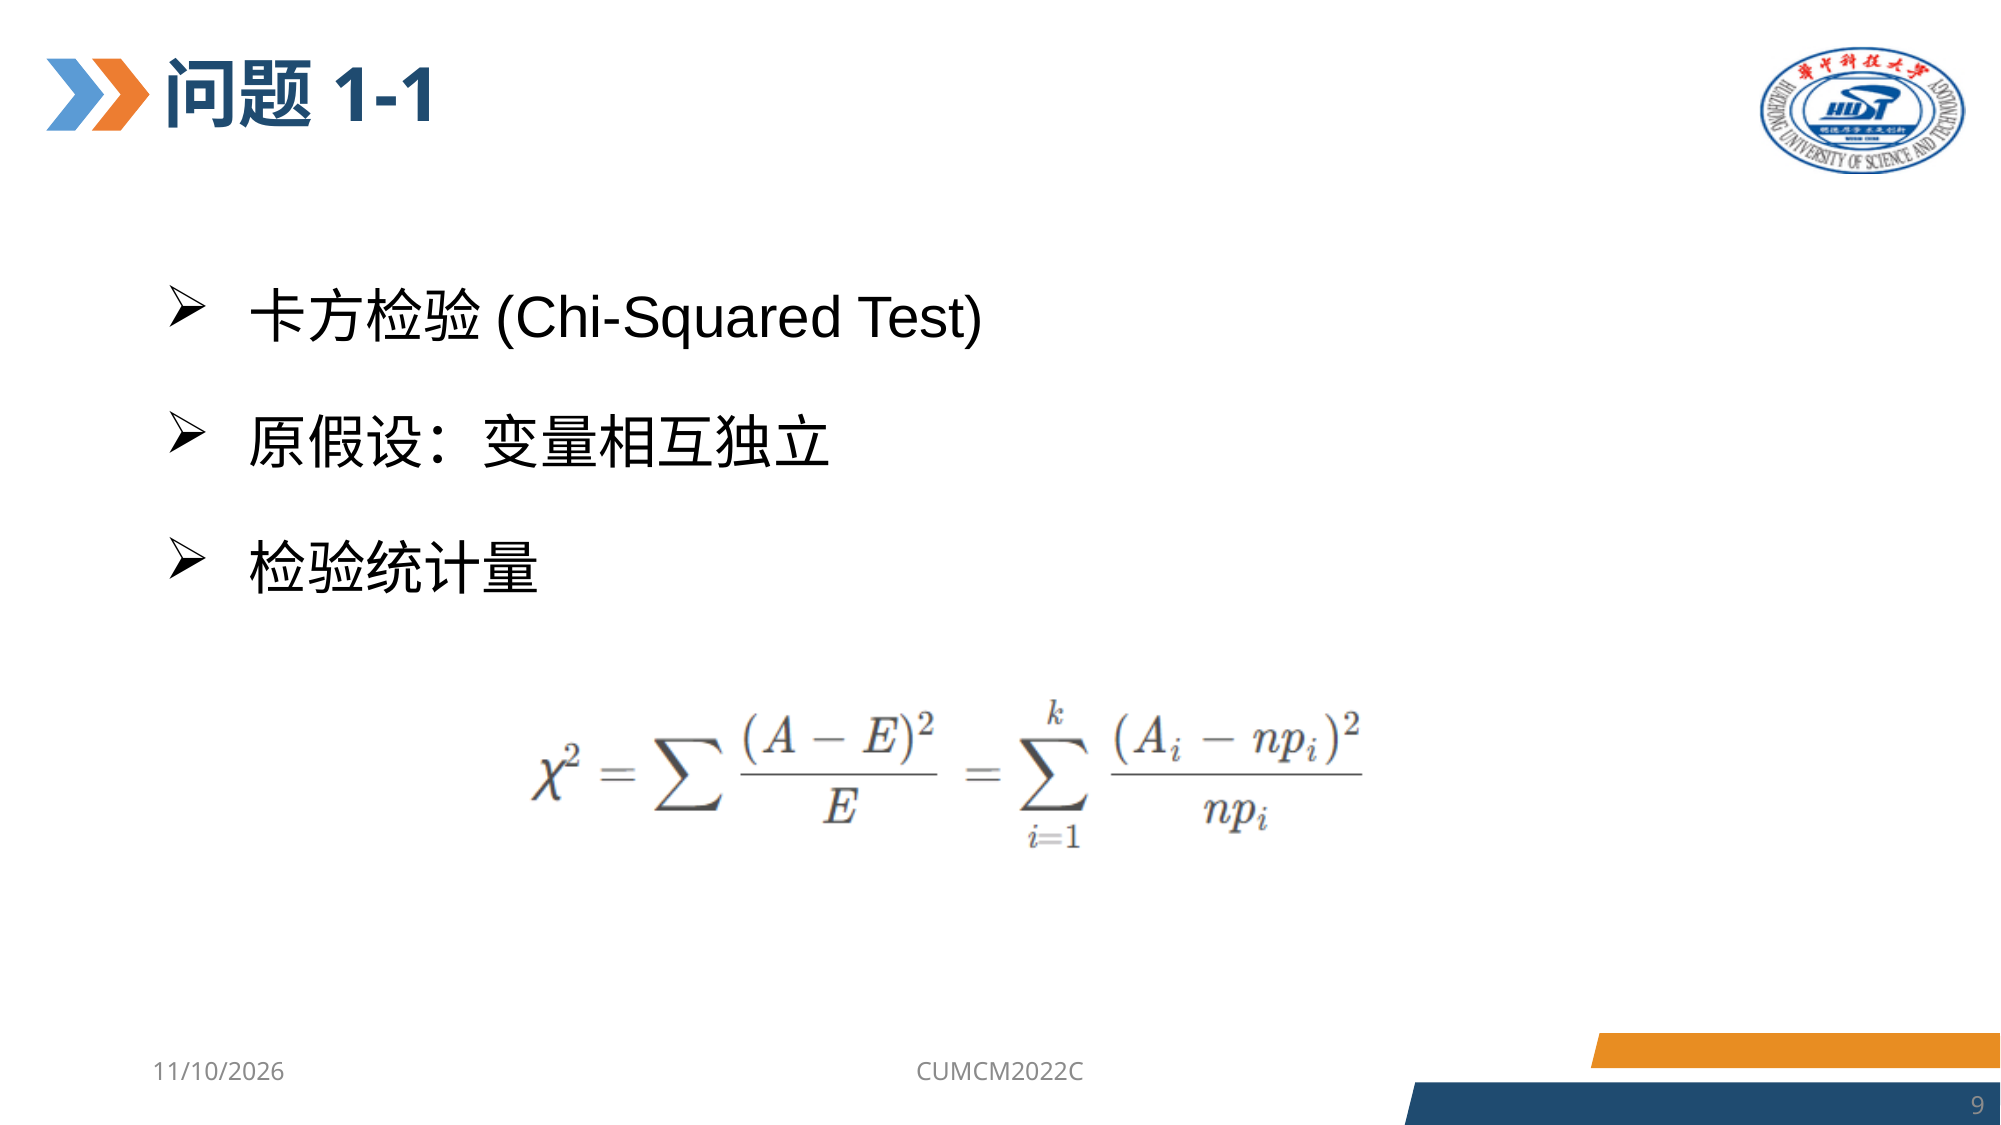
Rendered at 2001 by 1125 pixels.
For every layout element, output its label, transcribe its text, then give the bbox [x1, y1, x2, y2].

footer CUMCM2022C [662, 1042, 1338, 1103]
list 卡方检验(Chi-Squared Test) 原假设：变量相互独立 检验统计量 [149, 236, 1875, 980]
picture [467, 668, 1424, 894]
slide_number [137, 1042, 588, 1103]
title 问题1-1 [149, 49, 1875, 146]
picture [1759, 46, 1966, 174]
slide_number 9 [1549, 1076, 2000, 1125]
